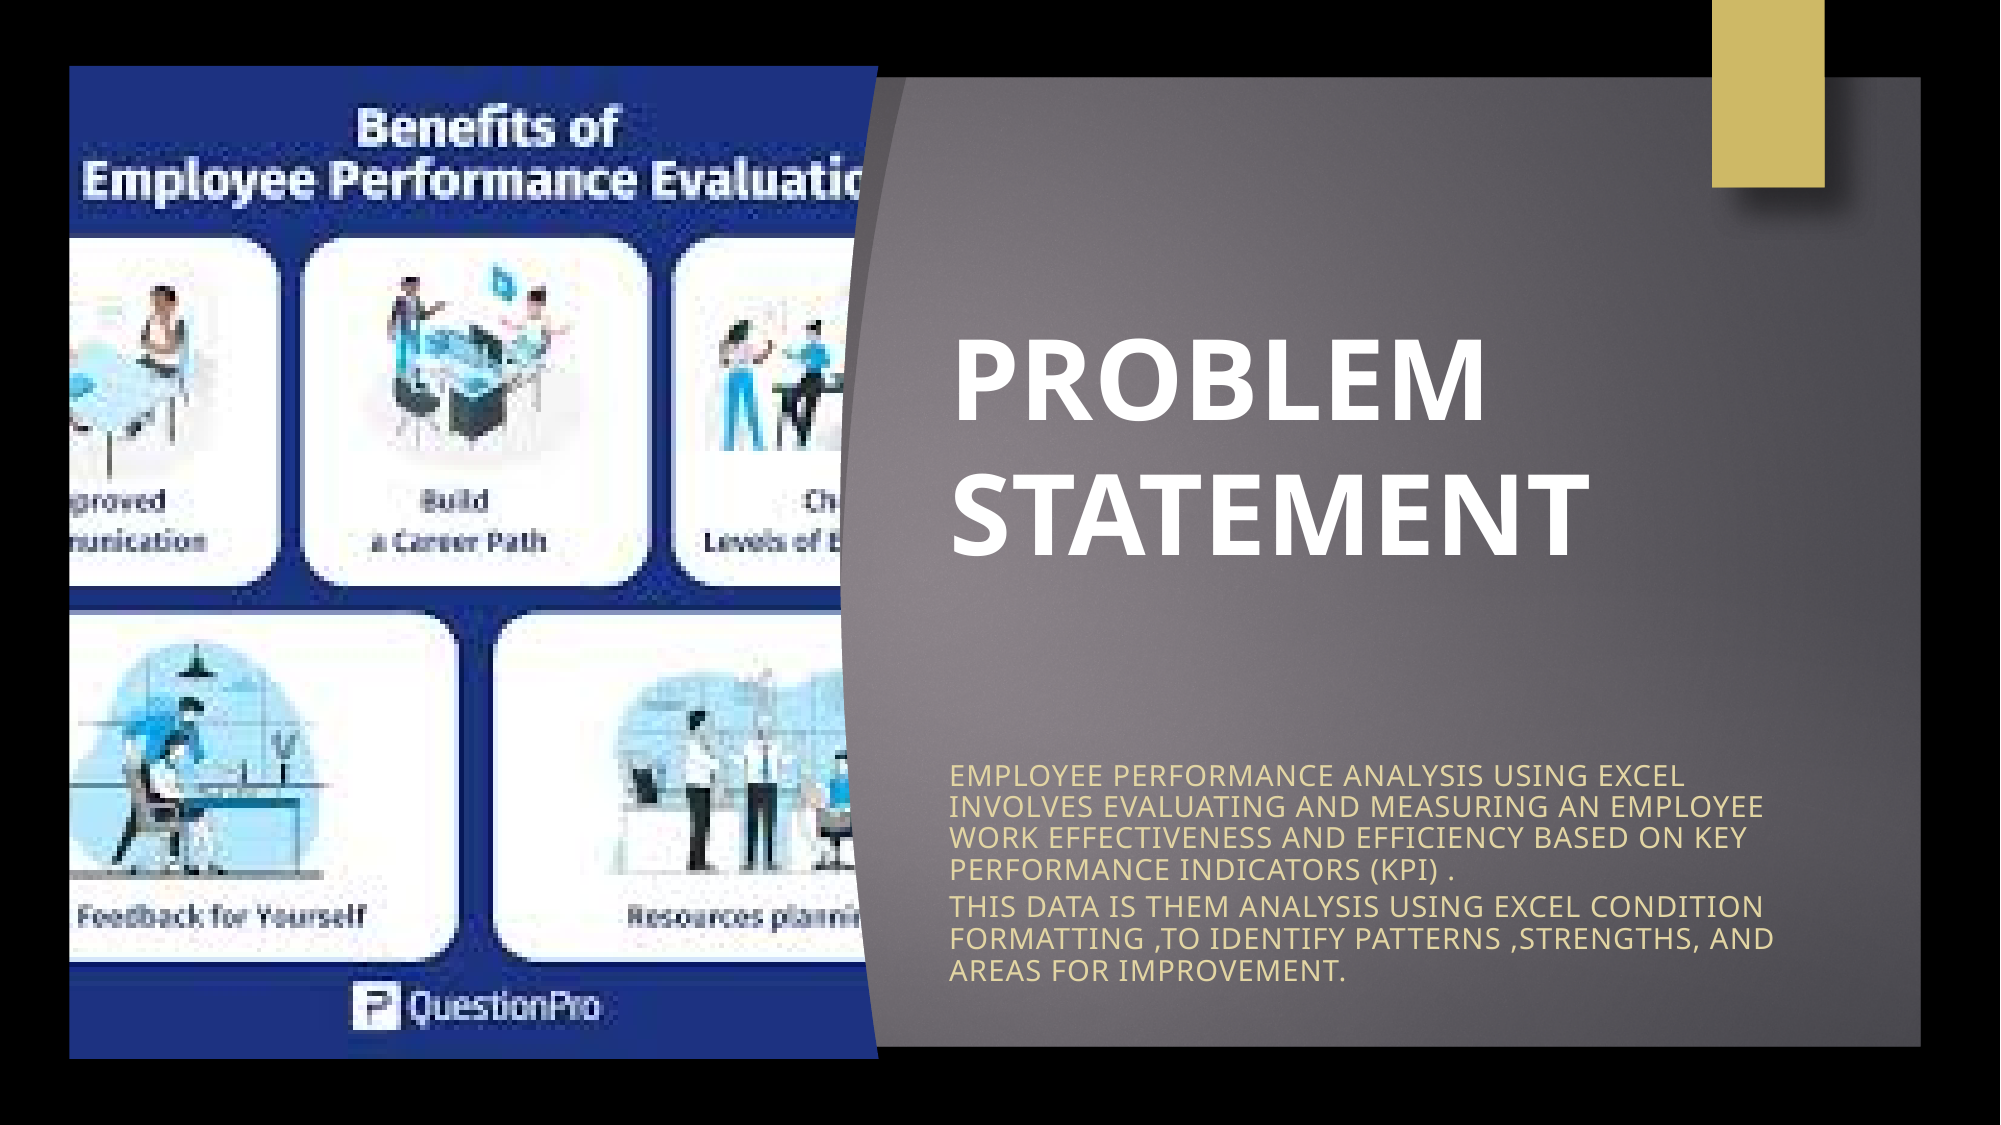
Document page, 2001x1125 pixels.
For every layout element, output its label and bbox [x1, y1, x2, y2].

picture [69, 65, 879, 1060]
text_box [0, 0, 2000, 1125]
